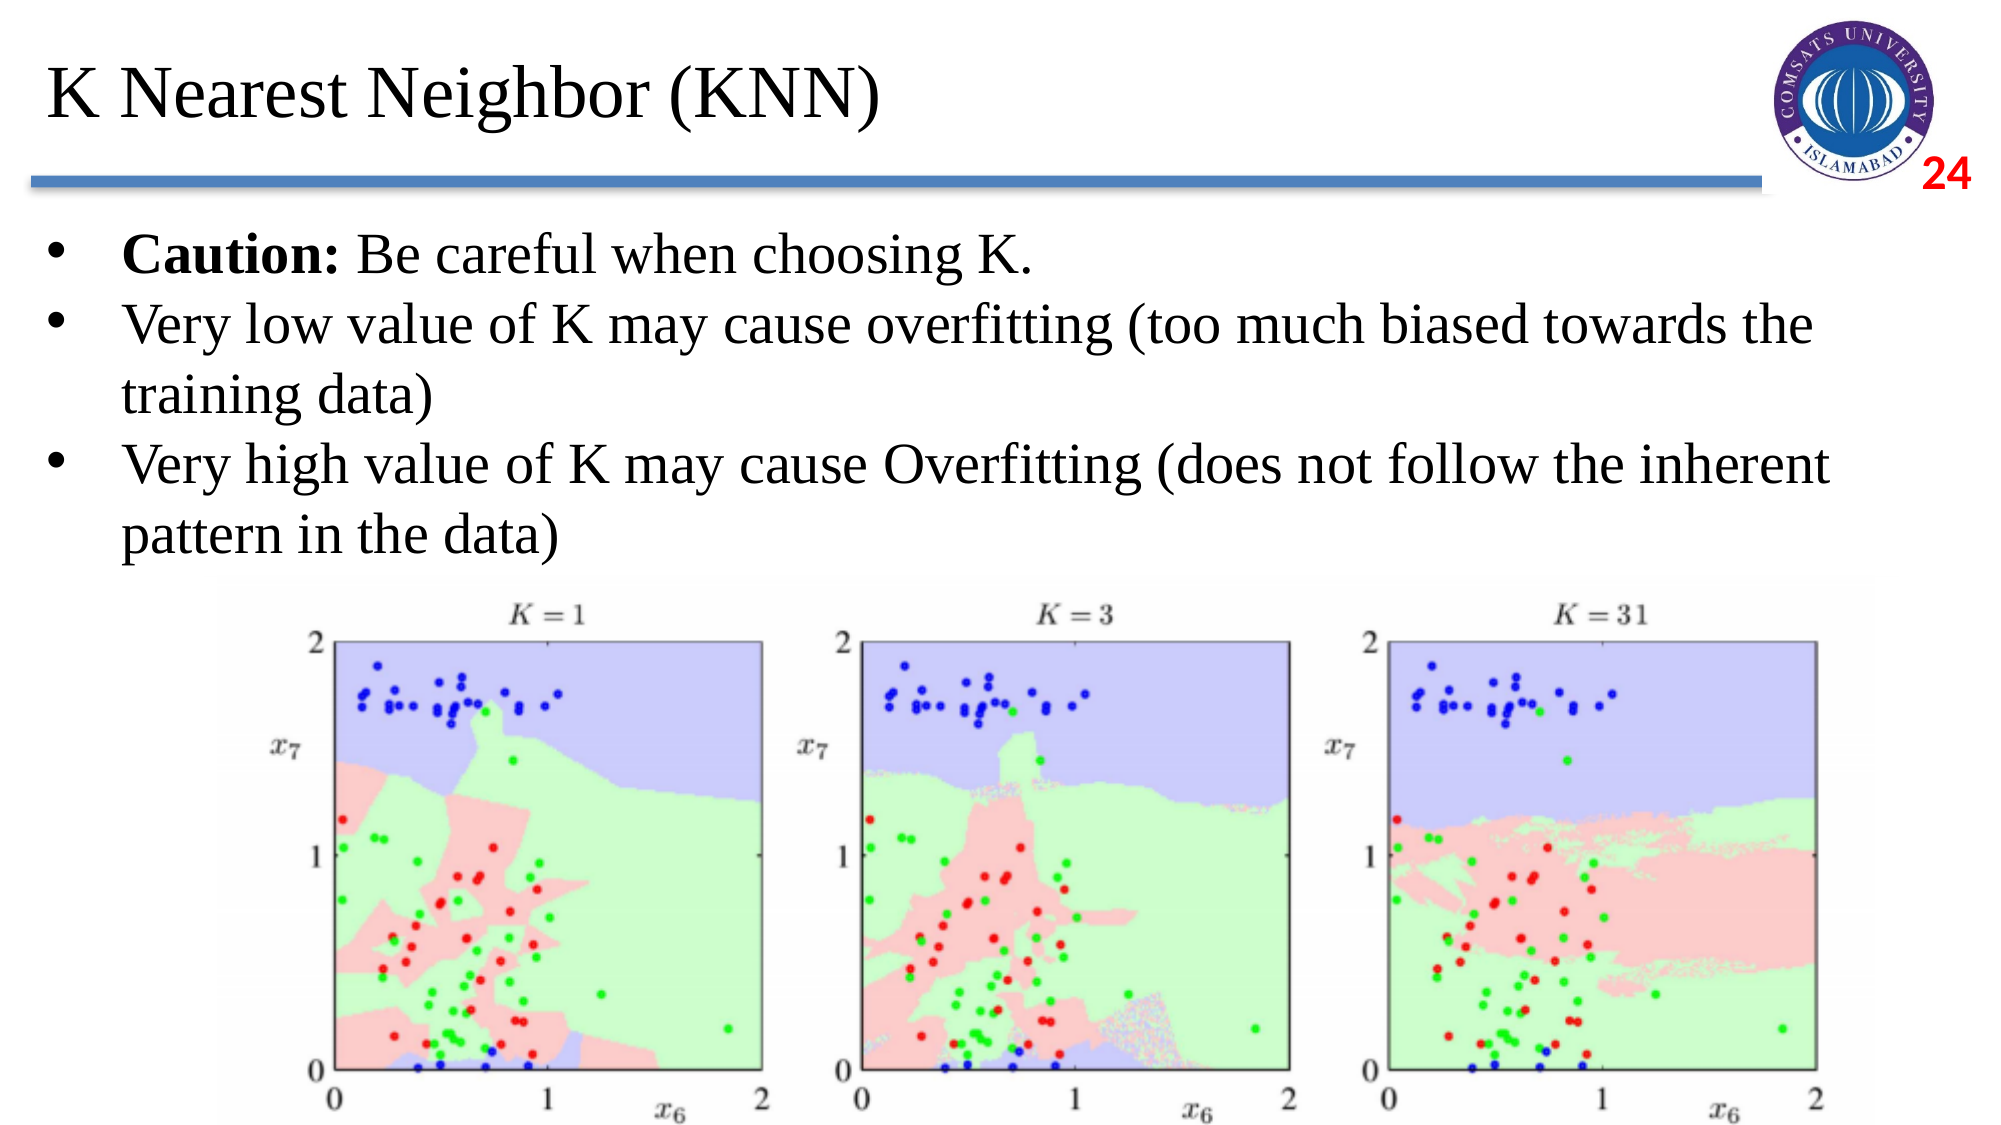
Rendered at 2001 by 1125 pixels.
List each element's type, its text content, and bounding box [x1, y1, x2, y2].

picture [1762, 7, 1945, 194]
title K Nearest Neighbor (KNN) [31, 11, 1567, 164]
text_box Caution: Be careful when choosing K. Very low value of K may cause overfitting (too much biased towards the training data) Very high value of K may cause Overfitting (does not follow the inherent pattern in the data) [31, 207, 1899, 573]
picture [204, 575, 1899, 1125]
